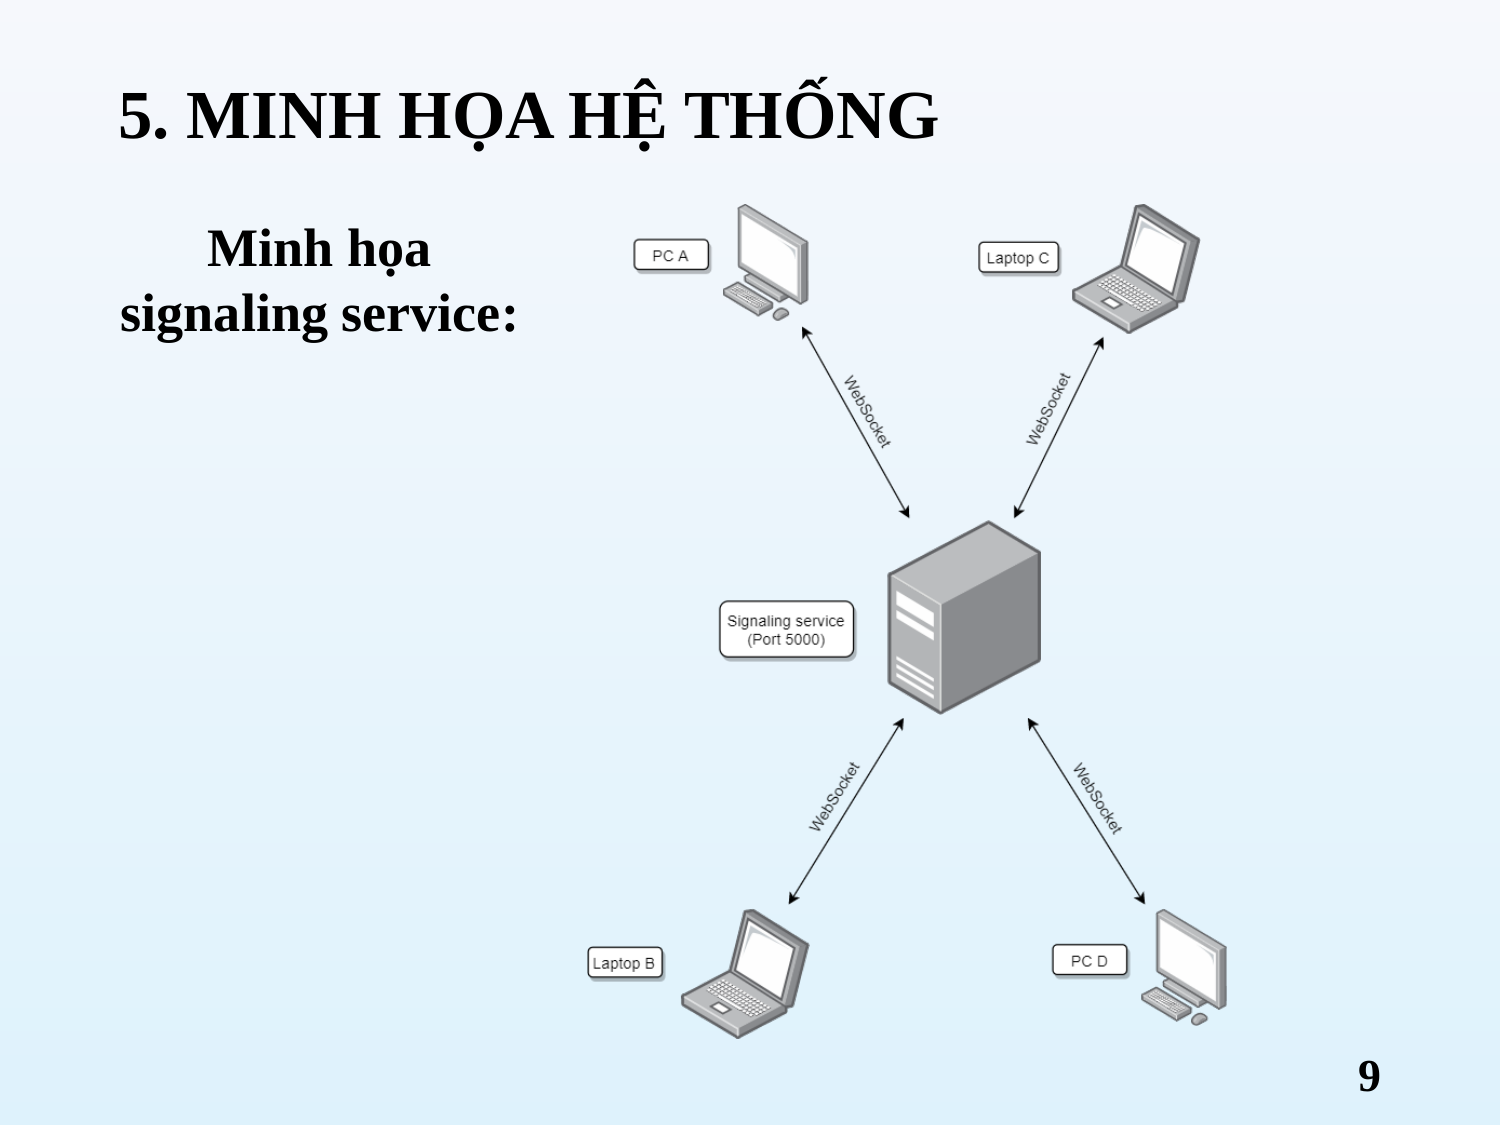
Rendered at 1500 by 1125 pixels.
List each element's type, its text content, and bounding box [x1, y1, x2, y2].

picture [587, 204, 1229, 1040]
title 5. MINH HỌA HỆ THỐNG [103, 59, 1397, 174]
text_box Minh họa signaling service: [103, 204, 537, 350]
slide_number 9 [1059, 1042, 1397, 1103]
